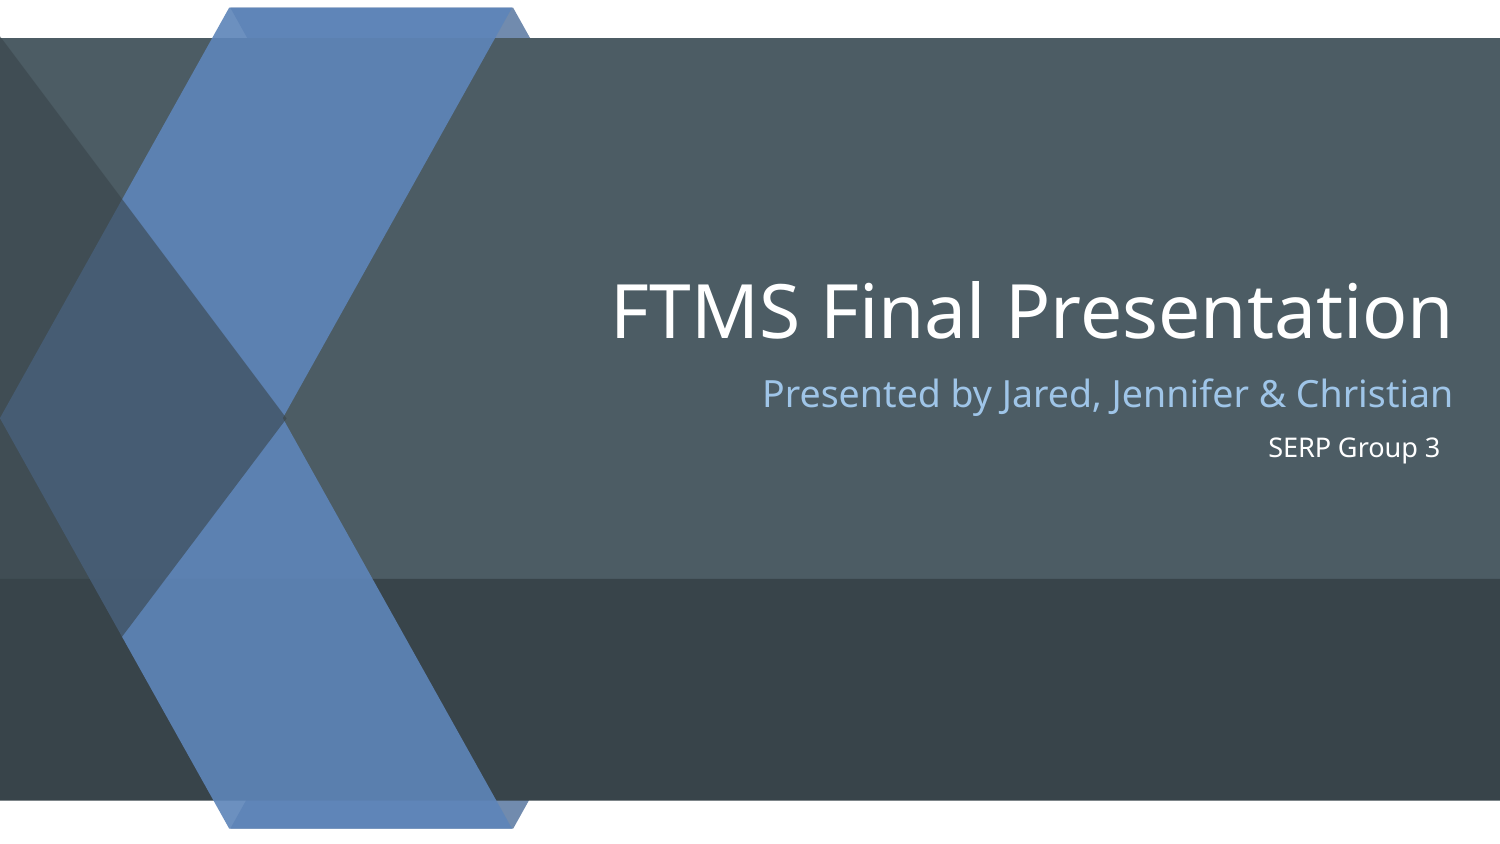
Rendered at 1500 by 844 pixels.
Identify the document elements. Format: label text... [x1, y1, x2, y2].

title FTMS Final Presentation [415, 248, 1470, 381]
subtitle Presented by Jared, Jennifer & Christian [681, 348, 1470, 413]
subtitle SERP Group 3 [1057, 410, 1470, 478]
